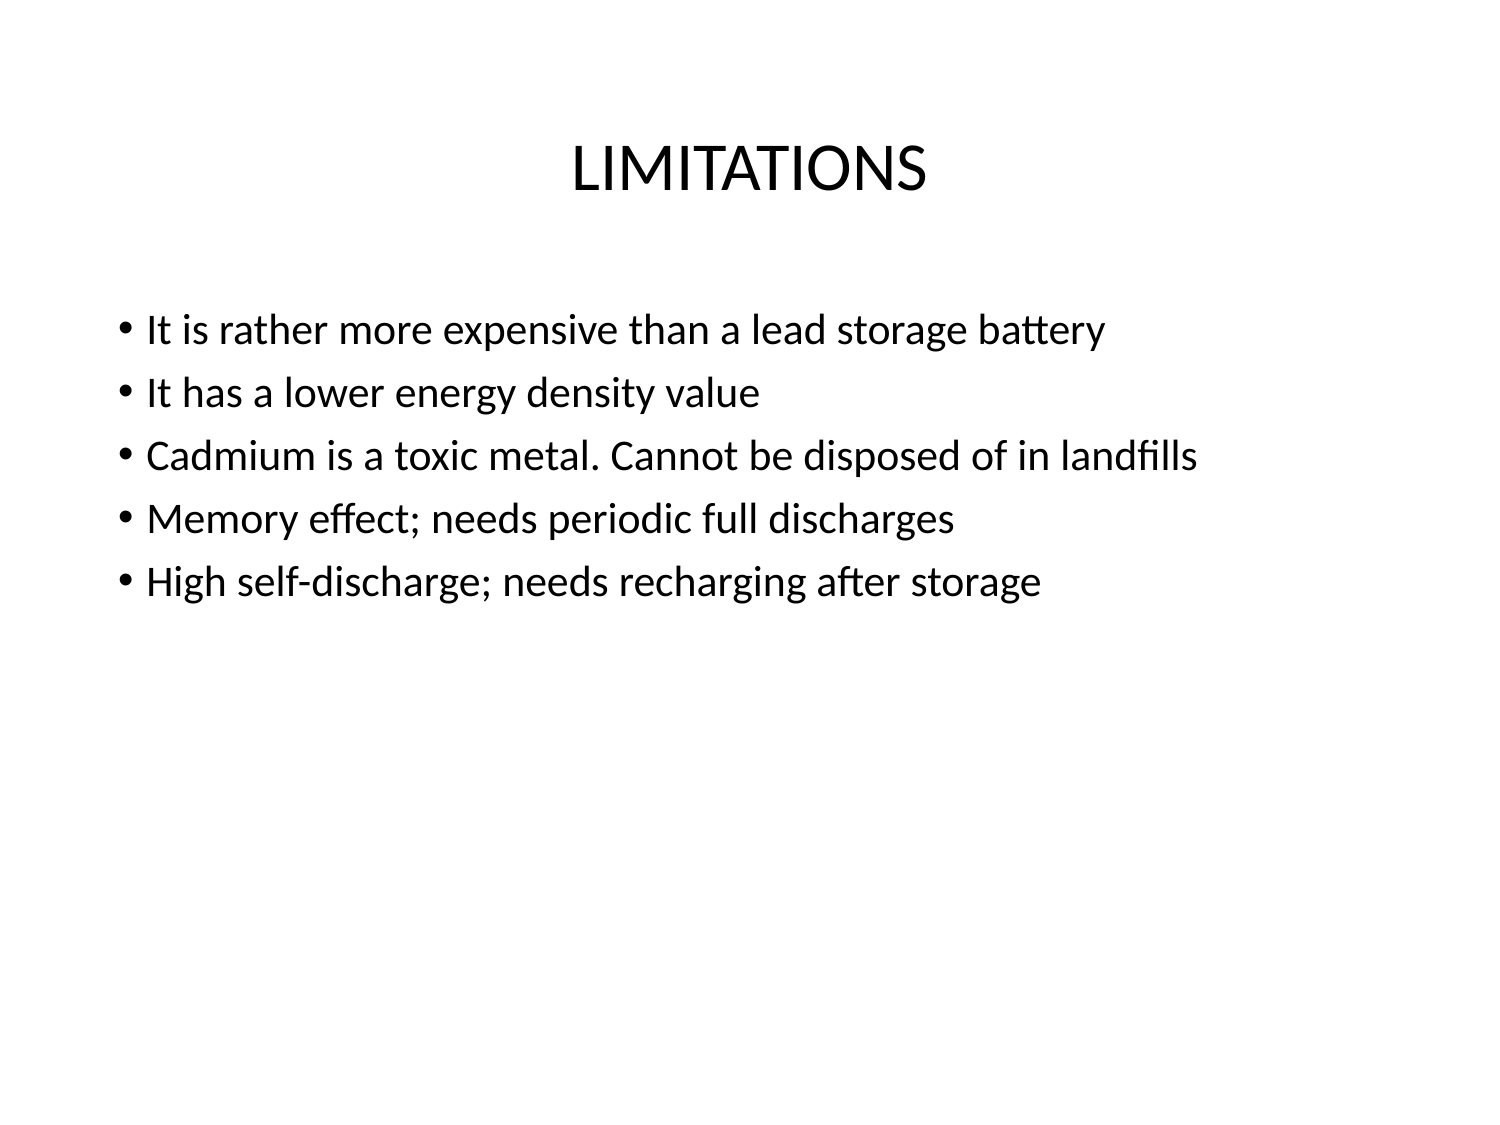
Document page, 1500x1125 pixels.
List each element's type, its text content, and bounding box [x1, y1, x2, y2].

title LIMITATIONS [103, 59, 1397, 278]
list It is rather more expensive than a lead storage battery It has a lower energy density value Cadmium is a toxic metal. Cannot be disposed of in landfills Memory effect; needs periodic full discharges High self-discharge; needs recharging after storage [103, 299, 1397, 1014]
